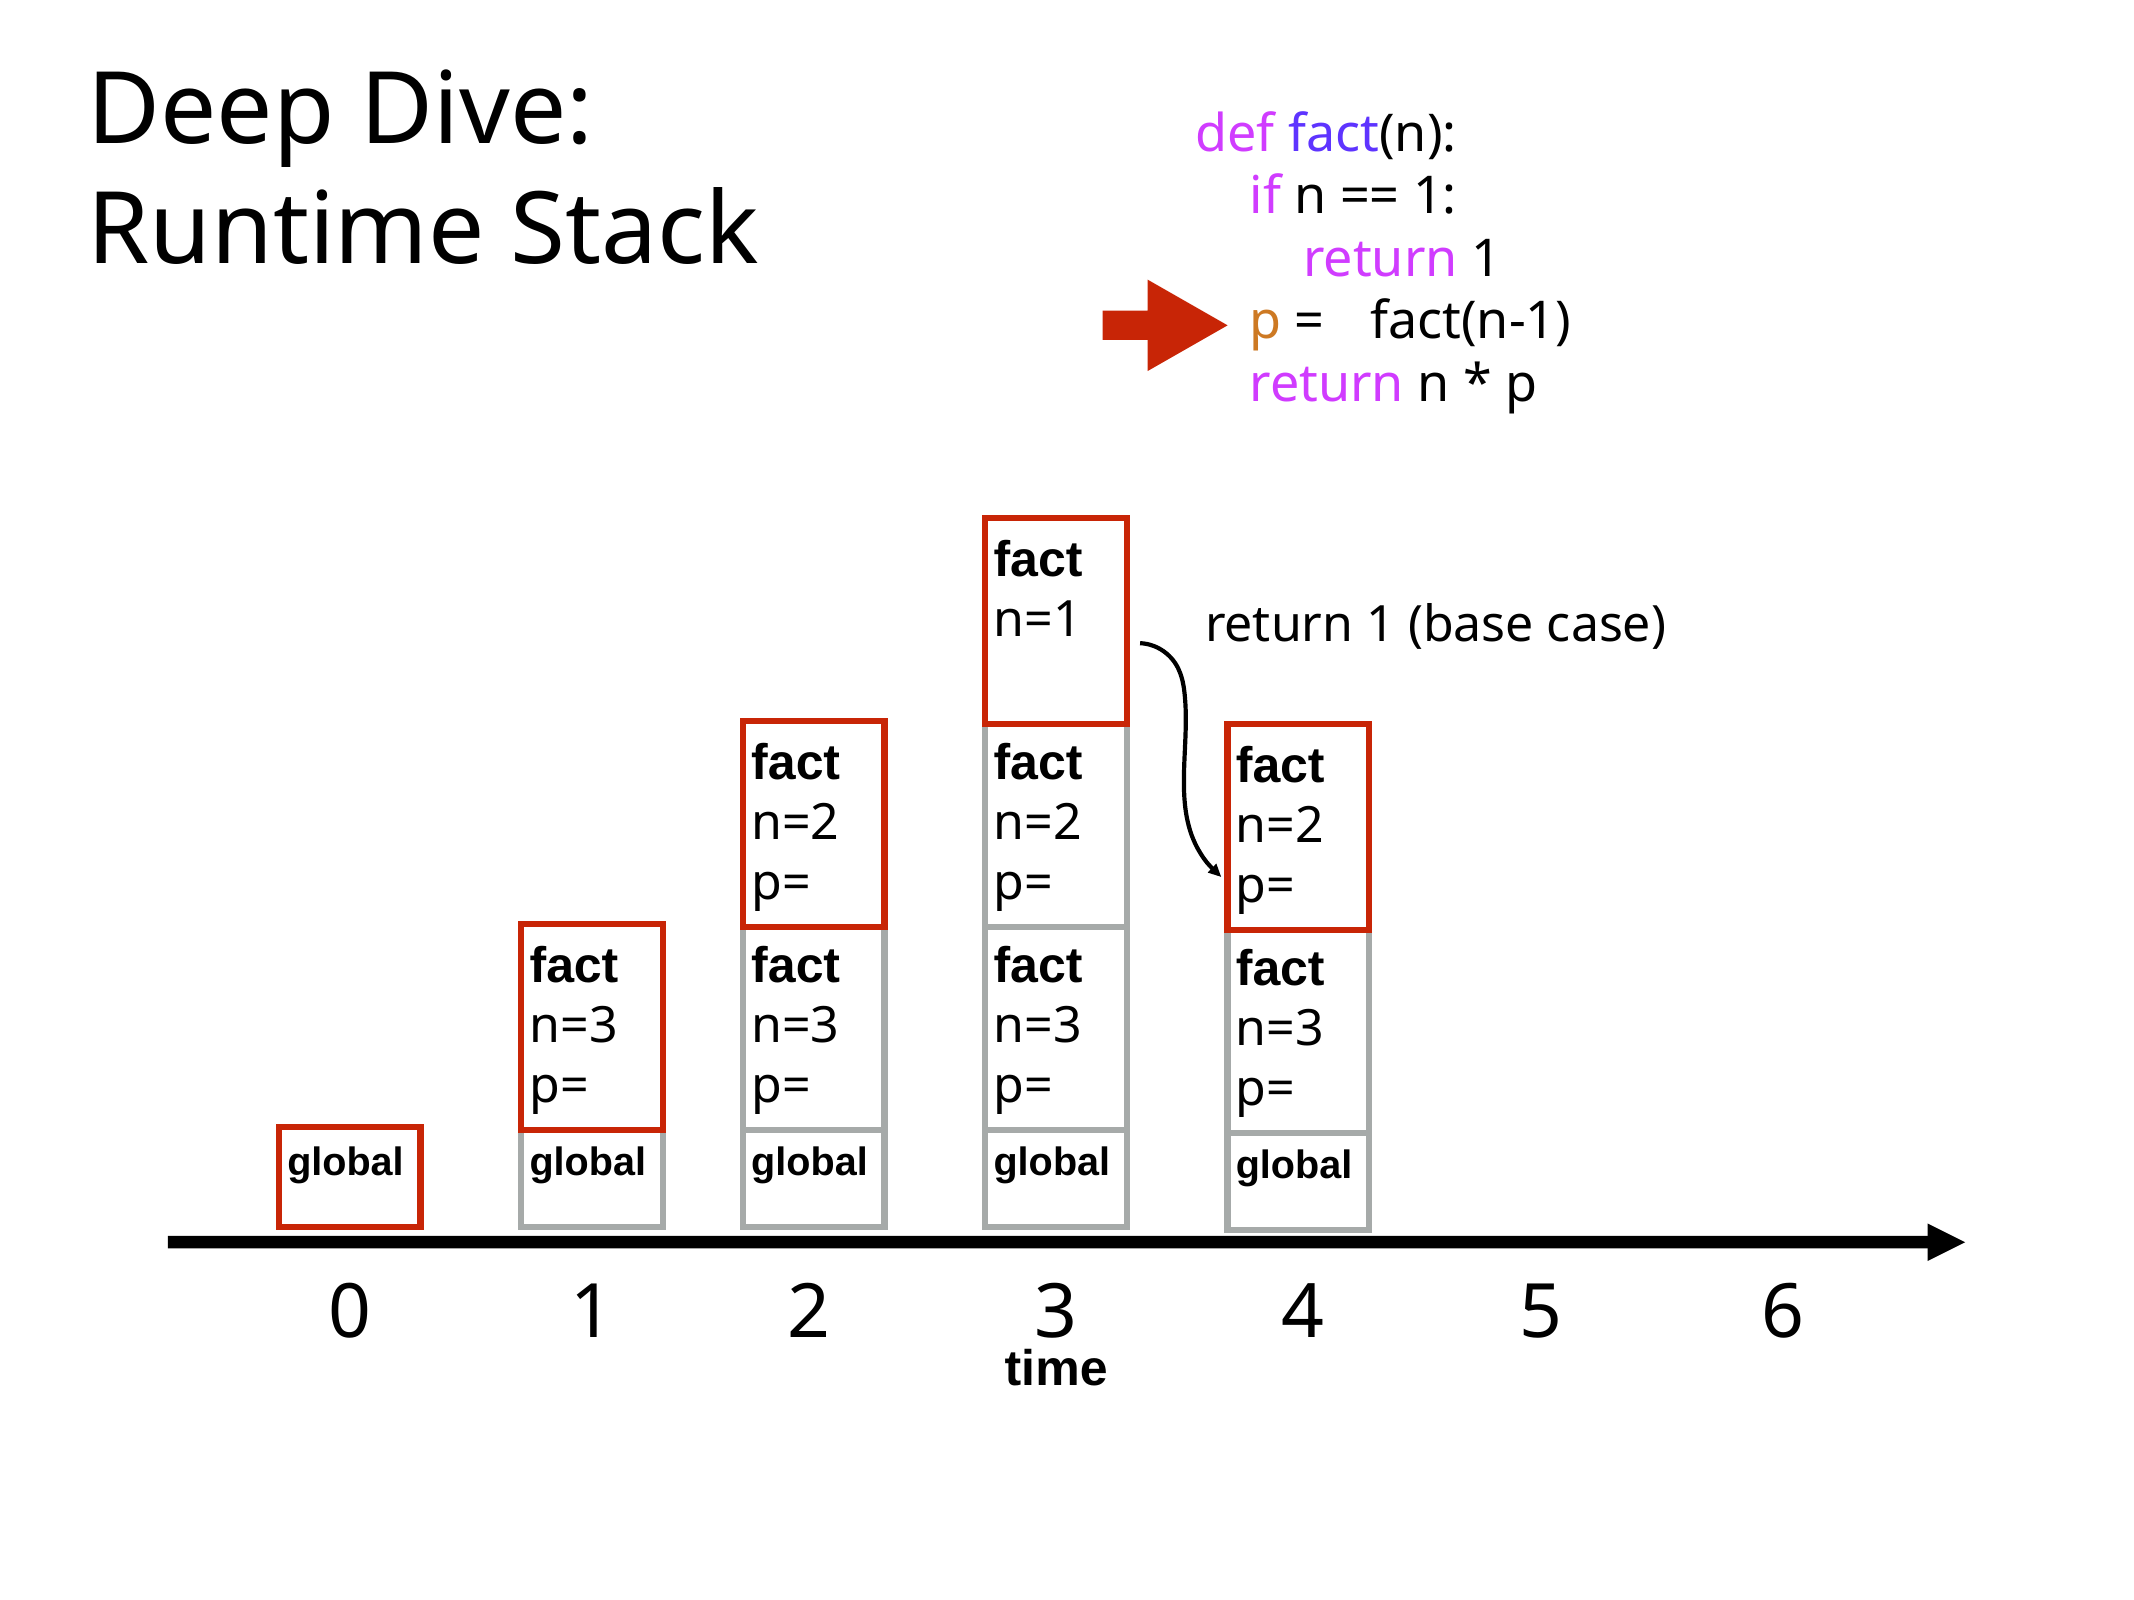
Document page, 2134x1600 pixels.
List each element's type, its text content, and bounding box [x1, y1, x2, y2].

text_box global [742, 1130, 885, 1227]
text_box [1102, 279, 1228, 372]
text_box fact n=3 p= [742, 927, 885, 1130]
text_box fact n=3 p= [985, 927, 1128, 1130]
text_box fact n=2 p= [985, 724, 1128, 927]
text_box global [521, 1130, 663, 1227]
text_box 1 [562, 1253, 622, 1361]
text_box fact n=3 p= [1227, 930, 1370, 1133]
text_box 2 [778, 1253, 839, 1361]
text_box fact n=1 [985, 518, 1128, 724]
text_box 0 [319, 1253, 380, 1361]
text_box 3 [1026, 1253, 1086, 1361]
text_box fact n=2 p= [1227, 724, 1370, 930]
text_box fact n=3 p= [521, 923, 663, 1130]
text_box 6 [1753, 1253, 1814, 1361]
text_box 4 [1273, 1253, 1334, 1361]
text_box def fact(n): if n == 1: return 1 p = fact(n-1) return n * p [1187, 91, 2131, 420]
text_box [1140, 643, 1222, 877]
text_box global [278, 1127, 421, 1227]
text_box time [996, 1327, 1116, 1404]
text_box global [985, 1130, 1128, 1227]
text_box fact n=2 p= [742, 721, 885, 927]
title Deep Dive: Runtime Stack [79, 35, 834, 322]
text_box global [1227, 1133, 1370, 1231]
text_box return 1 (base case) [1196, 582, 1675, 660]
text_box [167, 1236, 1966, 1249]
text_box 5 [1510, 1253, 1571, 1361]
